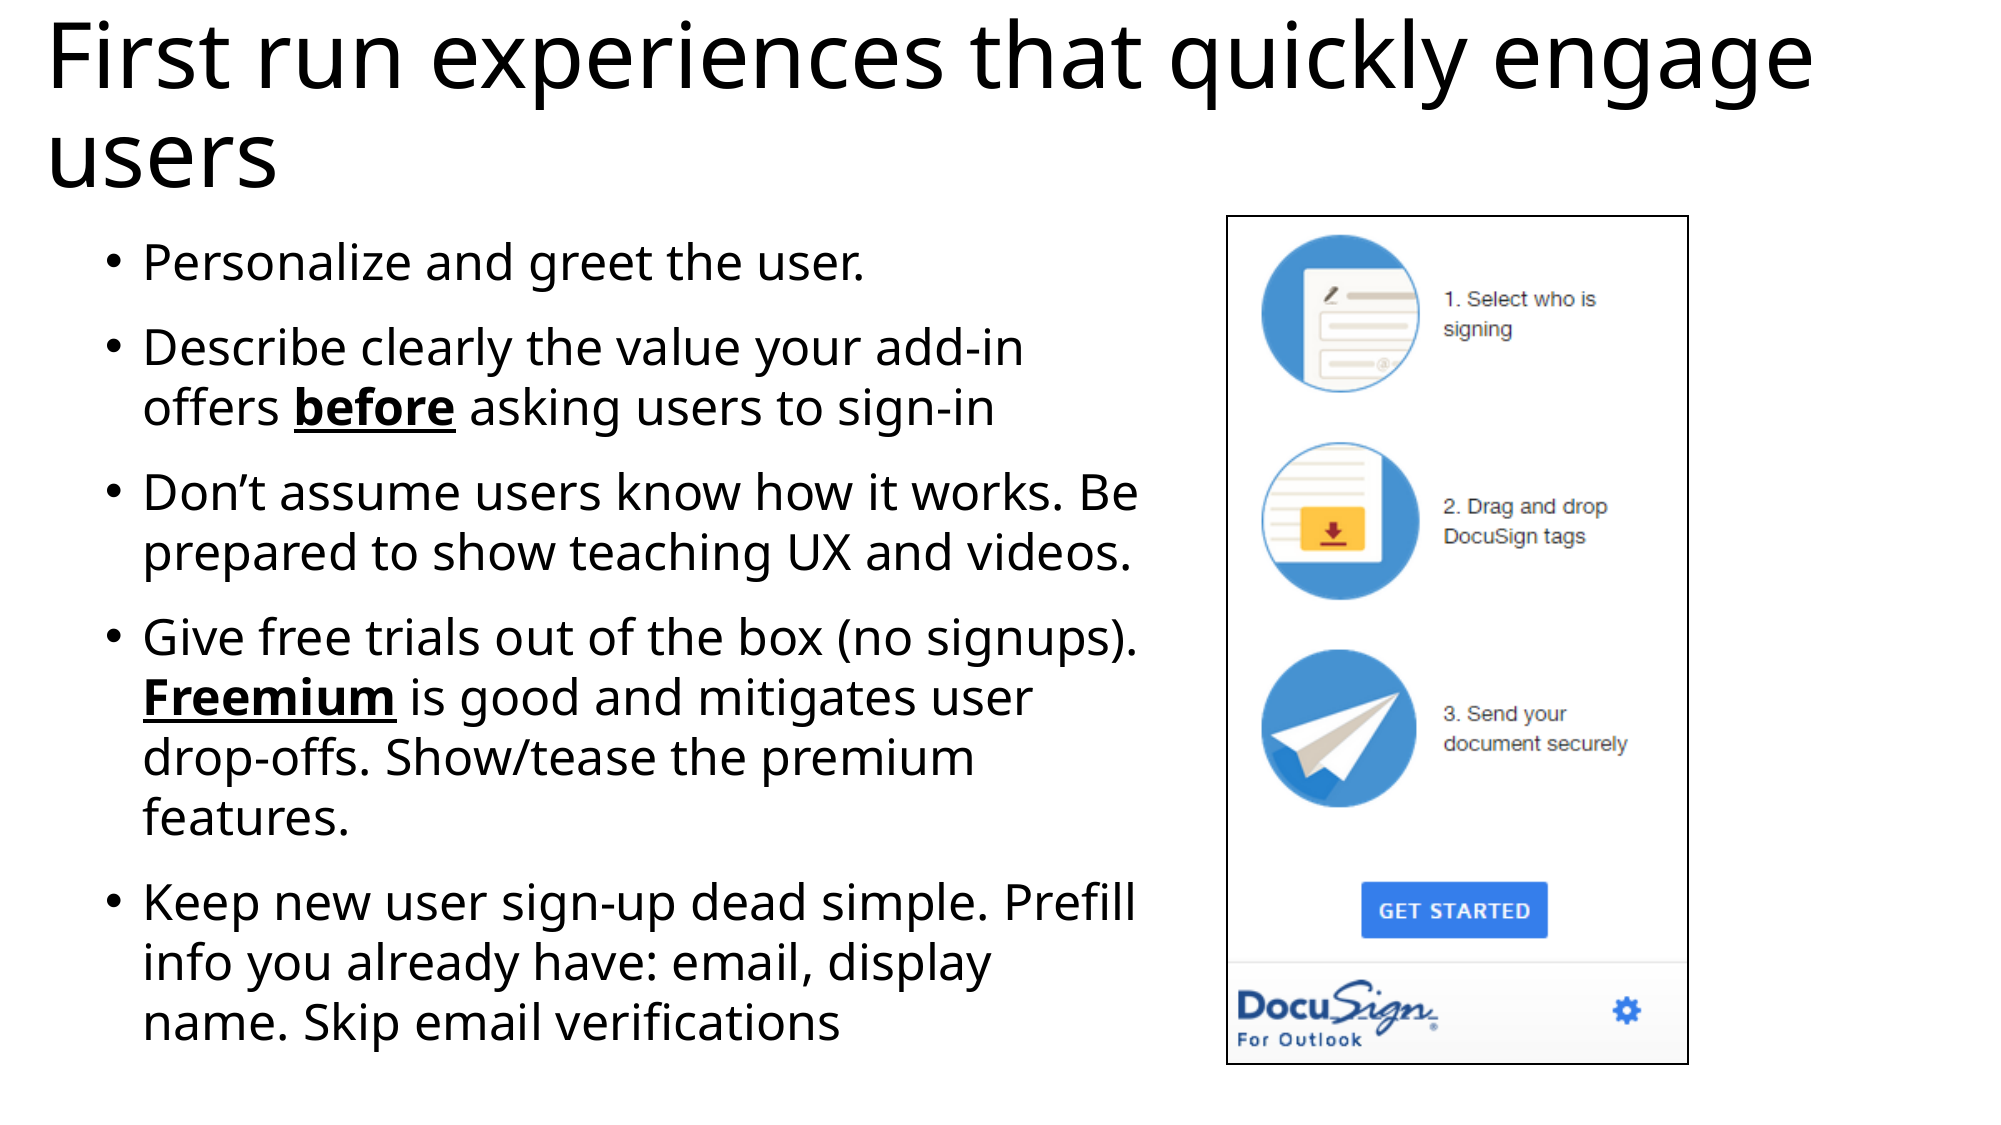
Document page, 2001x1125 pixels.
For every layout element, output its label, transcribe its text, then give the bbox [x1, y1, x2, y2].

picture [1227, 217, 1688, 1064]
title First run experiences that quickly engage users [30, 0, 1962, 218]
list Personalize and greet the user. Describe clearly the value your add-in offers before asking users to sign-in Don’t assume users know how it works. Be prepared to show teaching UX and videos. Give free trials out of the box (no signups). Freemium is good and mitigates user drop-offs. Show/tease the premium features. Keep new user sign-up dead simple. Prefill info you already have: email, display name. Skip email verifications [15, 223, 1159, 1125]
